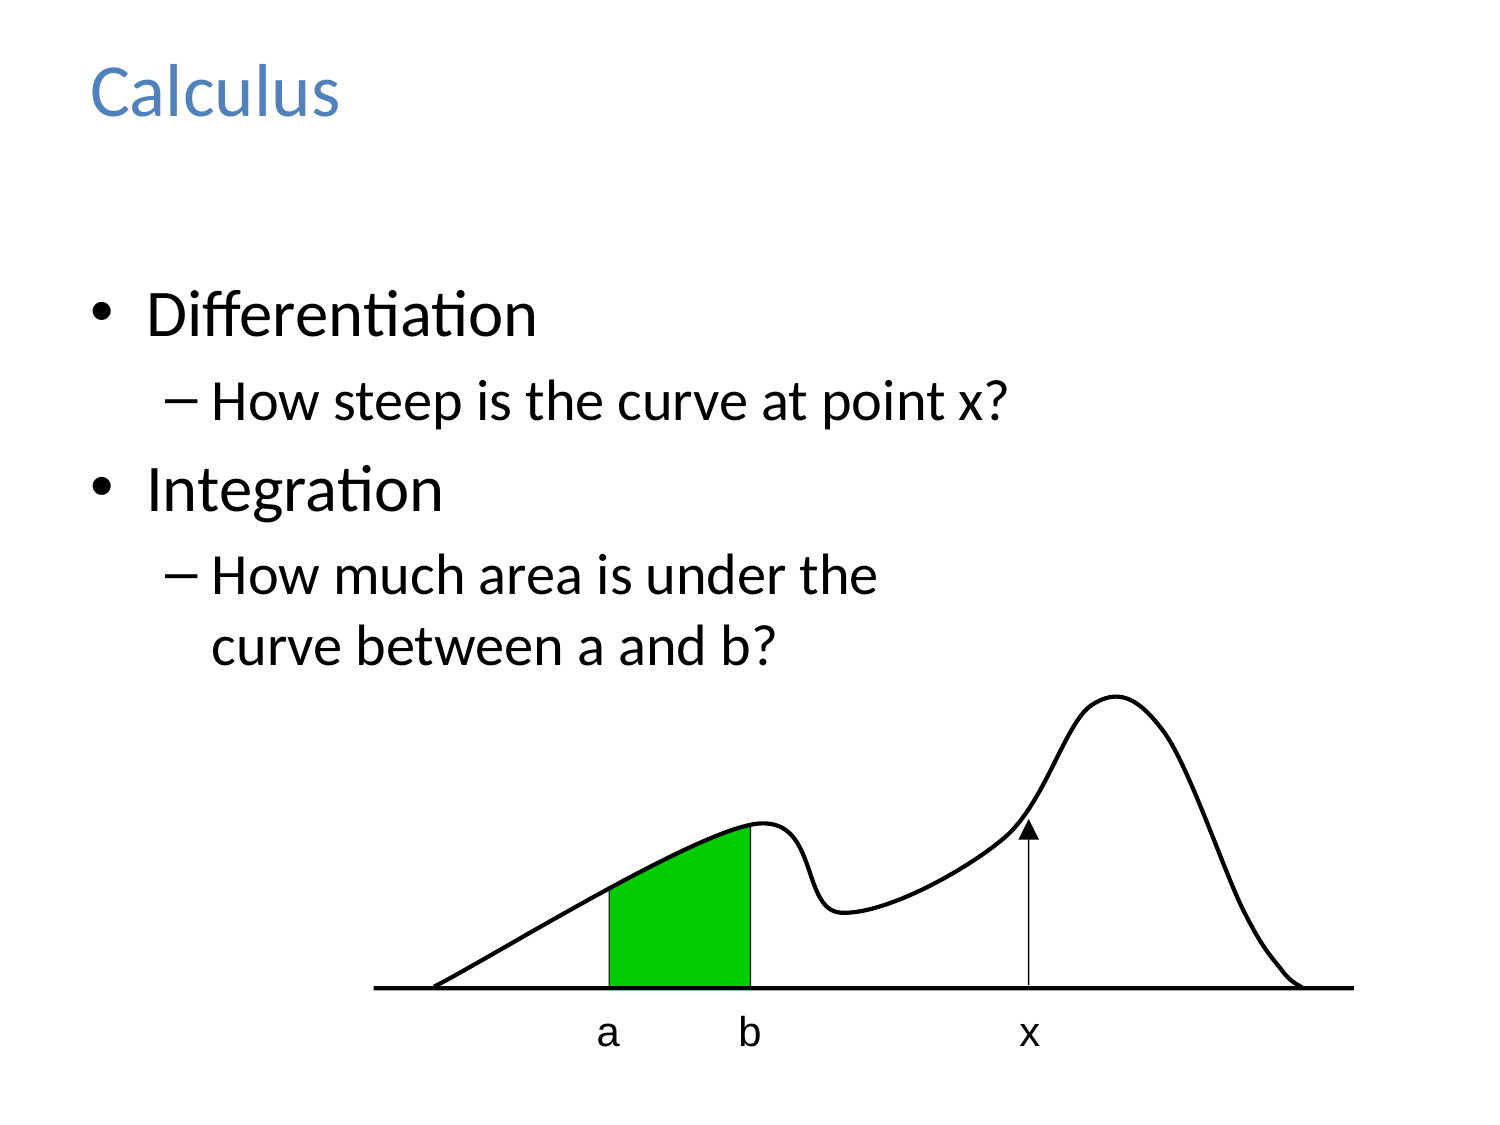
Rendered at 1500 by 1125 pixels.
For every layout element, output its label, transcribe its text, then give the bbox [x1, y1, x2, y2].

list Differentiation How steep is the curve at point x? Integration How much area is under the curve between a and b? [75, 262, 1425, 1005]
title Calculus [75, 30, 1425, 144]
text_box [373, 687, 1355, 1063]
